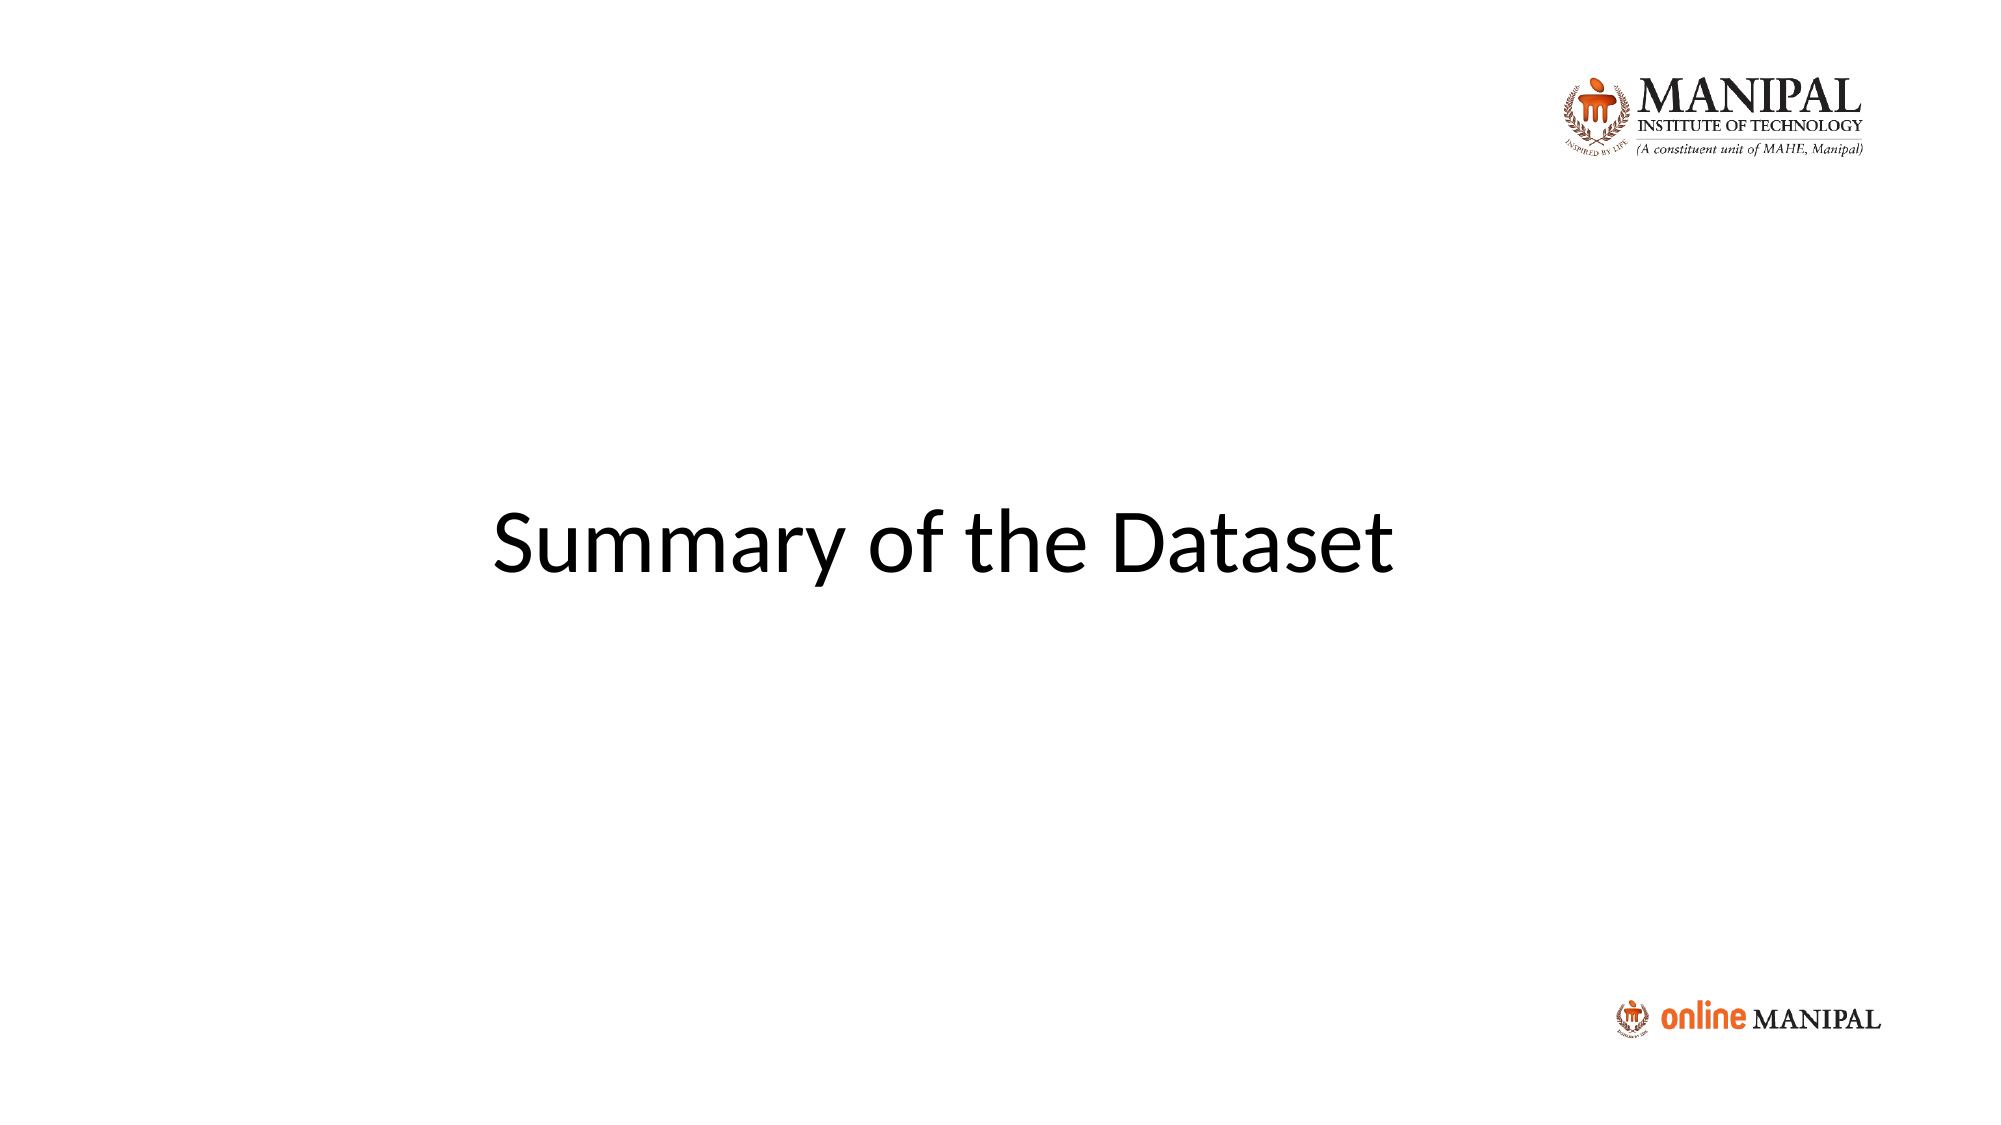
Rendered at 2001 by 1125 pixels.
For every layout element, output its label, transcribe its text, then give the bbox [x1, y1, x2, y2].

text_box Summary of the Dataset [477, 473, 1528, 599]
picture [1545, 57, 1878, 175]
picture [1599, 966, 1900, 1073]
